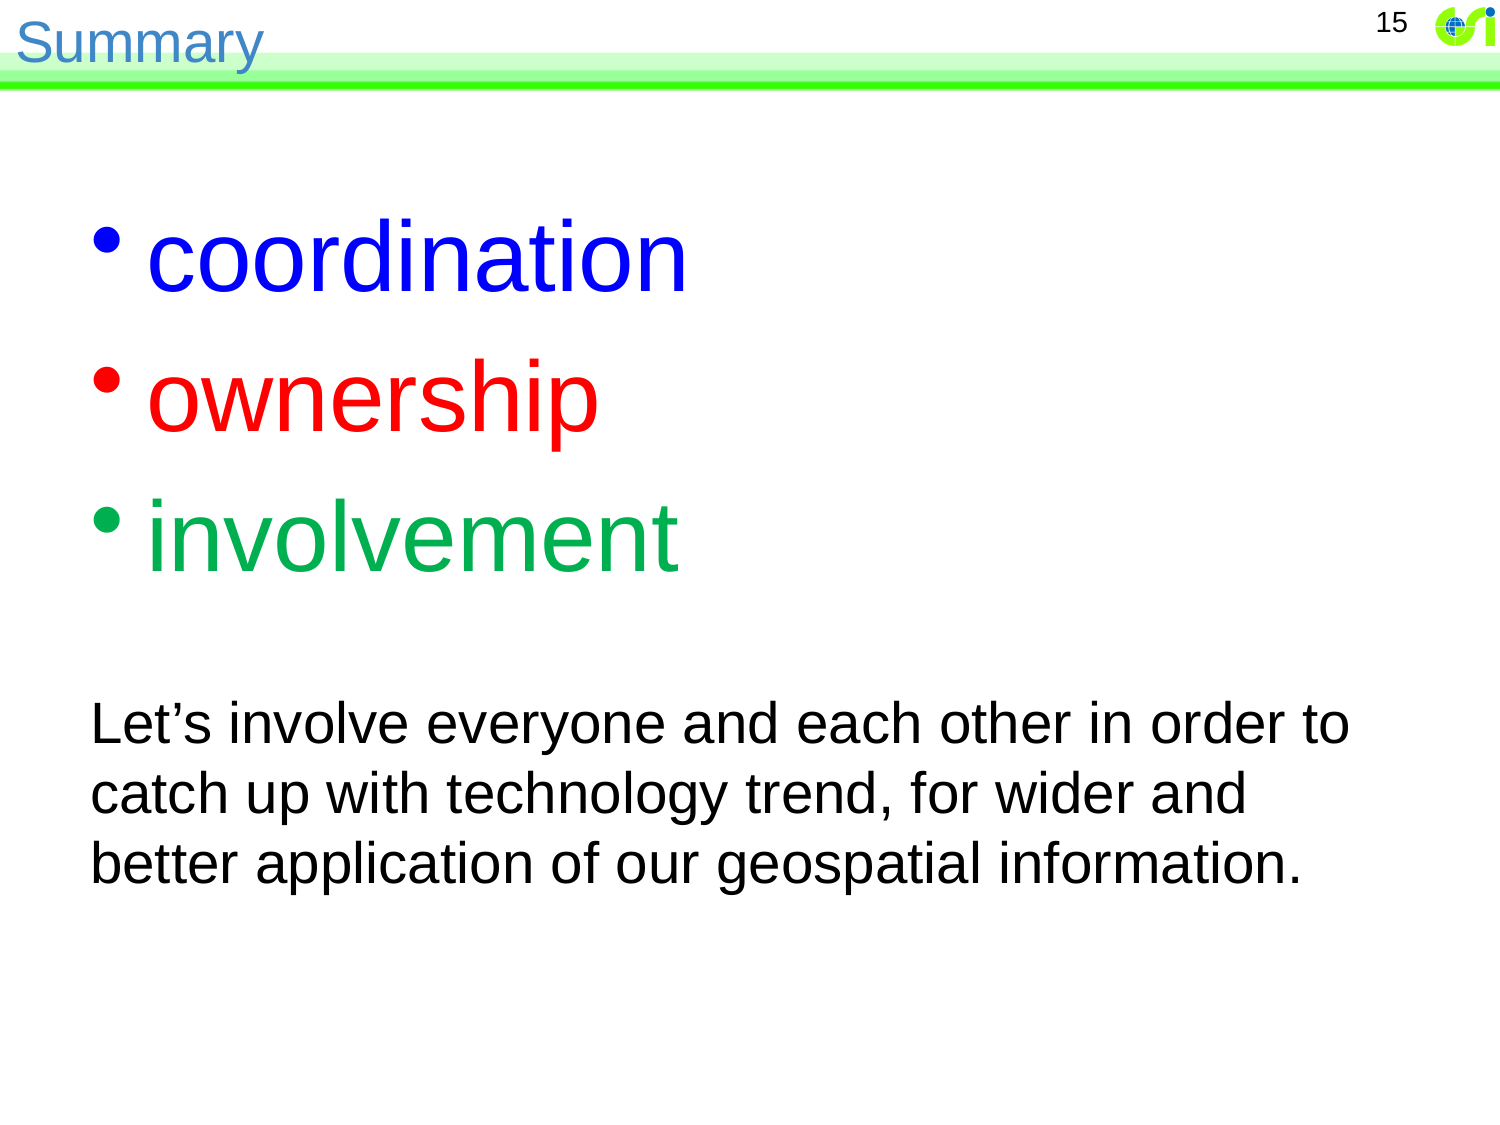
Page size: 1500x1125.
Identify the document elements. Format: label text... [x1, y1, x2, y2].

slide_number 15 [1072, 0, 1424, 74]
list coordination ownership involvement Let’s involve everyone and each other in order to catch up with technology trend, for wider and better application of our geospatial information. [75, 184, 1425, 958]
title Summary [0, 0, 1152, 79]
picture [0, 0, 1500, 91]
